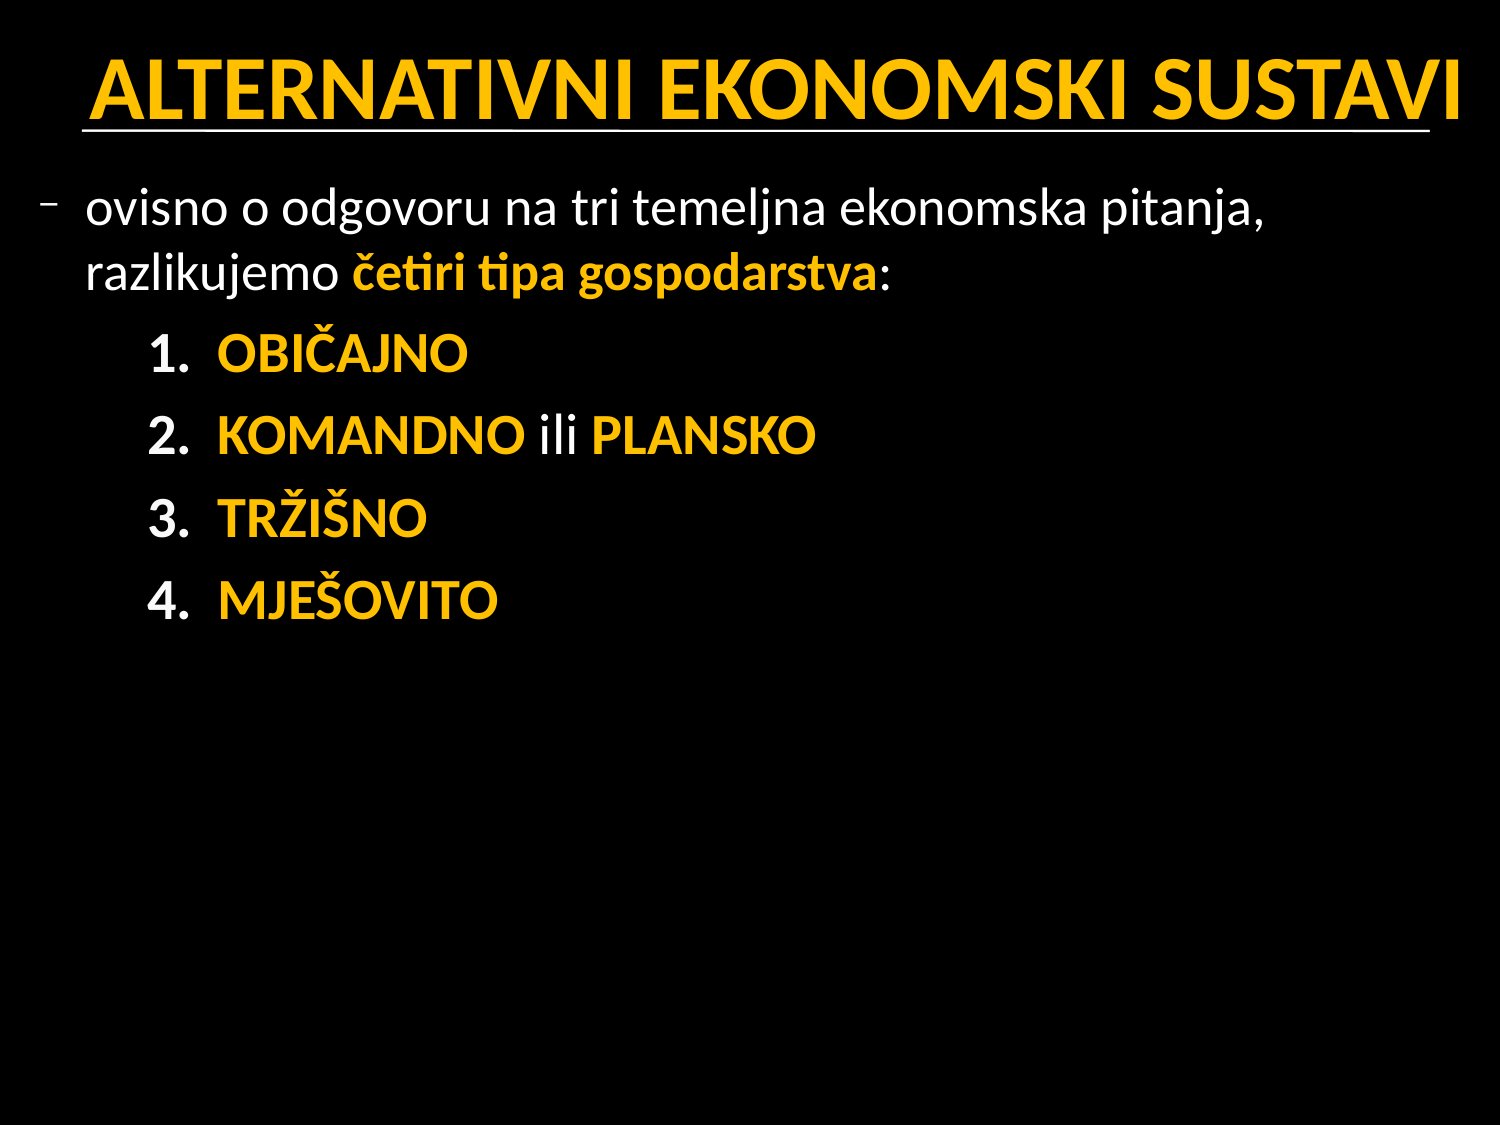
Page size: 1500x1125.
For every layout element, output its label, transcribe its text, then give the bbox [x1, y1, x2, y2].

title ALTERNATIVNI EKONOMSKI SUSTAVI [75, 11, 1500, 155]
list ovisno o odgovoru na tri temeljna ekonomska pitanja, razlikujemo četiri tipa gospodarstva: OBIČAJNO KOMANDNO ili PLANSKO TRŽIŠNO MJEŠOVITO [0, 163, 1500, 1125]
